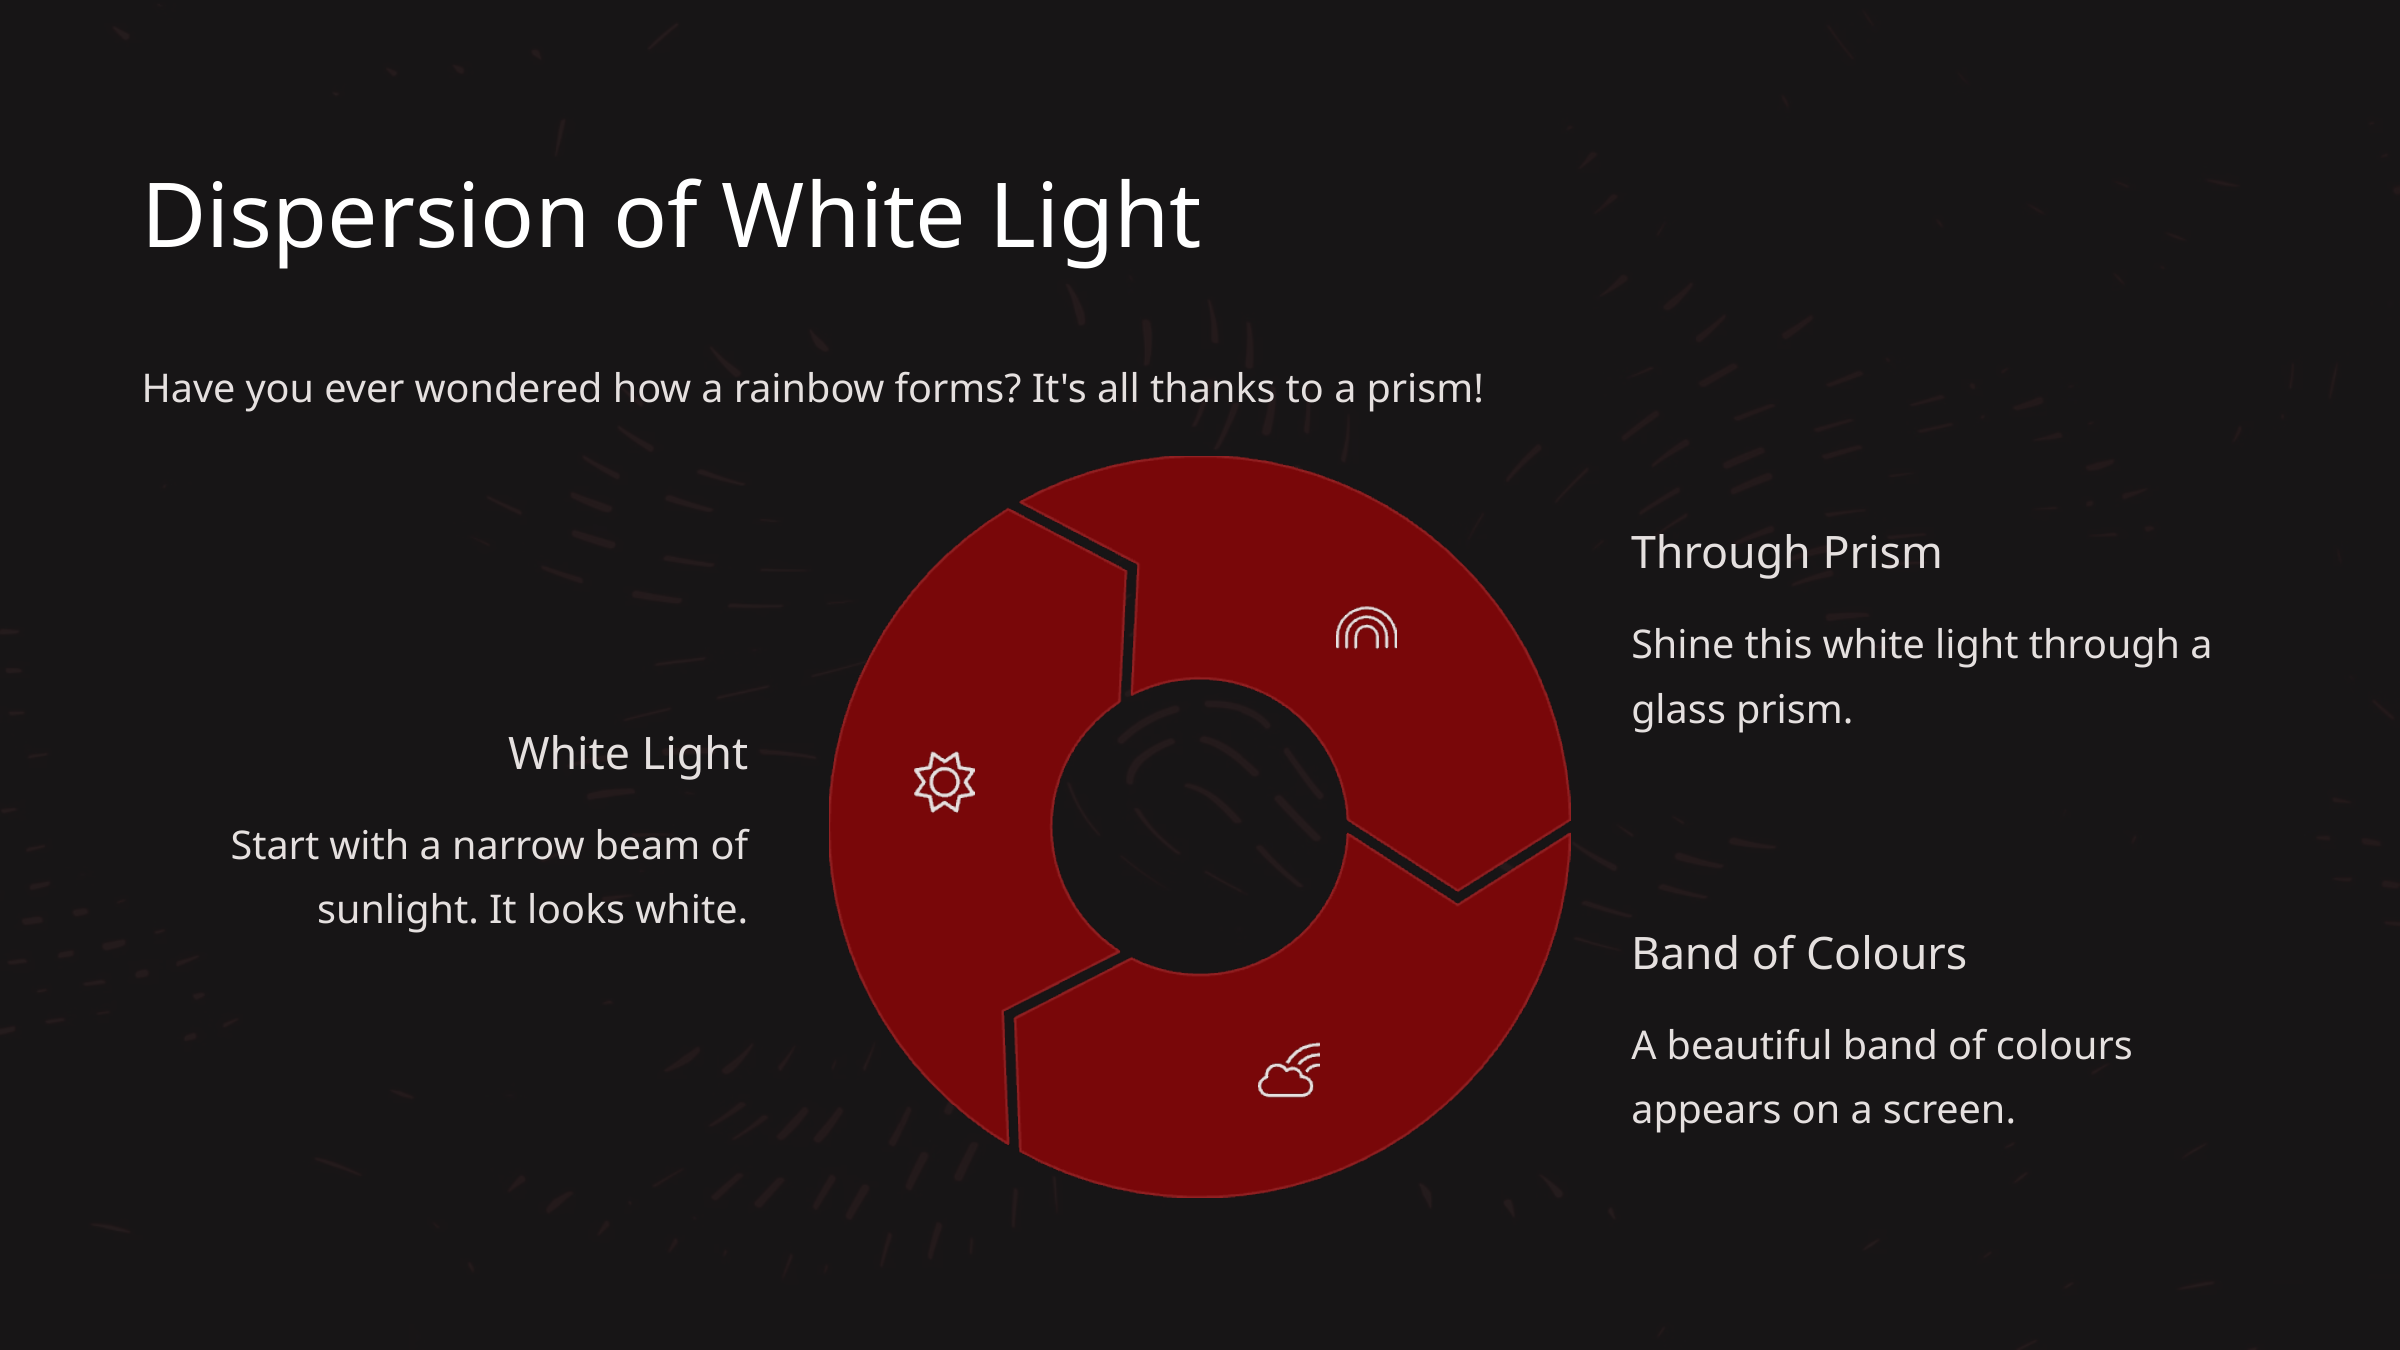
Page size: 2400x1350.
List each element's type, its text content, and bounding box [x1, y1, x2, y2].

text_box A beautiful band of colours appears on a screen. [1631, 1002, 2259, 1133]
picture [829, 456, 1571, 1198]
text_box Dispersion of White Light [141, 152, 1133, 266]
text_box Start with a narrow beam of sunlight. It looks white. [141, 802, 749, 932]
text_box Through Prism [1631, 521, 2082, 578]
text_box Shine this white light through a glass prism. [1631, 602, 2259, 732]
text_box Band of Colours [1631, 922, 2082, 979]
text_box White Light [298, 721, 749, 779]
text_box Have you ever wondered how a rainbow forms? It's all thanks to a prism! [141, 346, 2259, 411]
